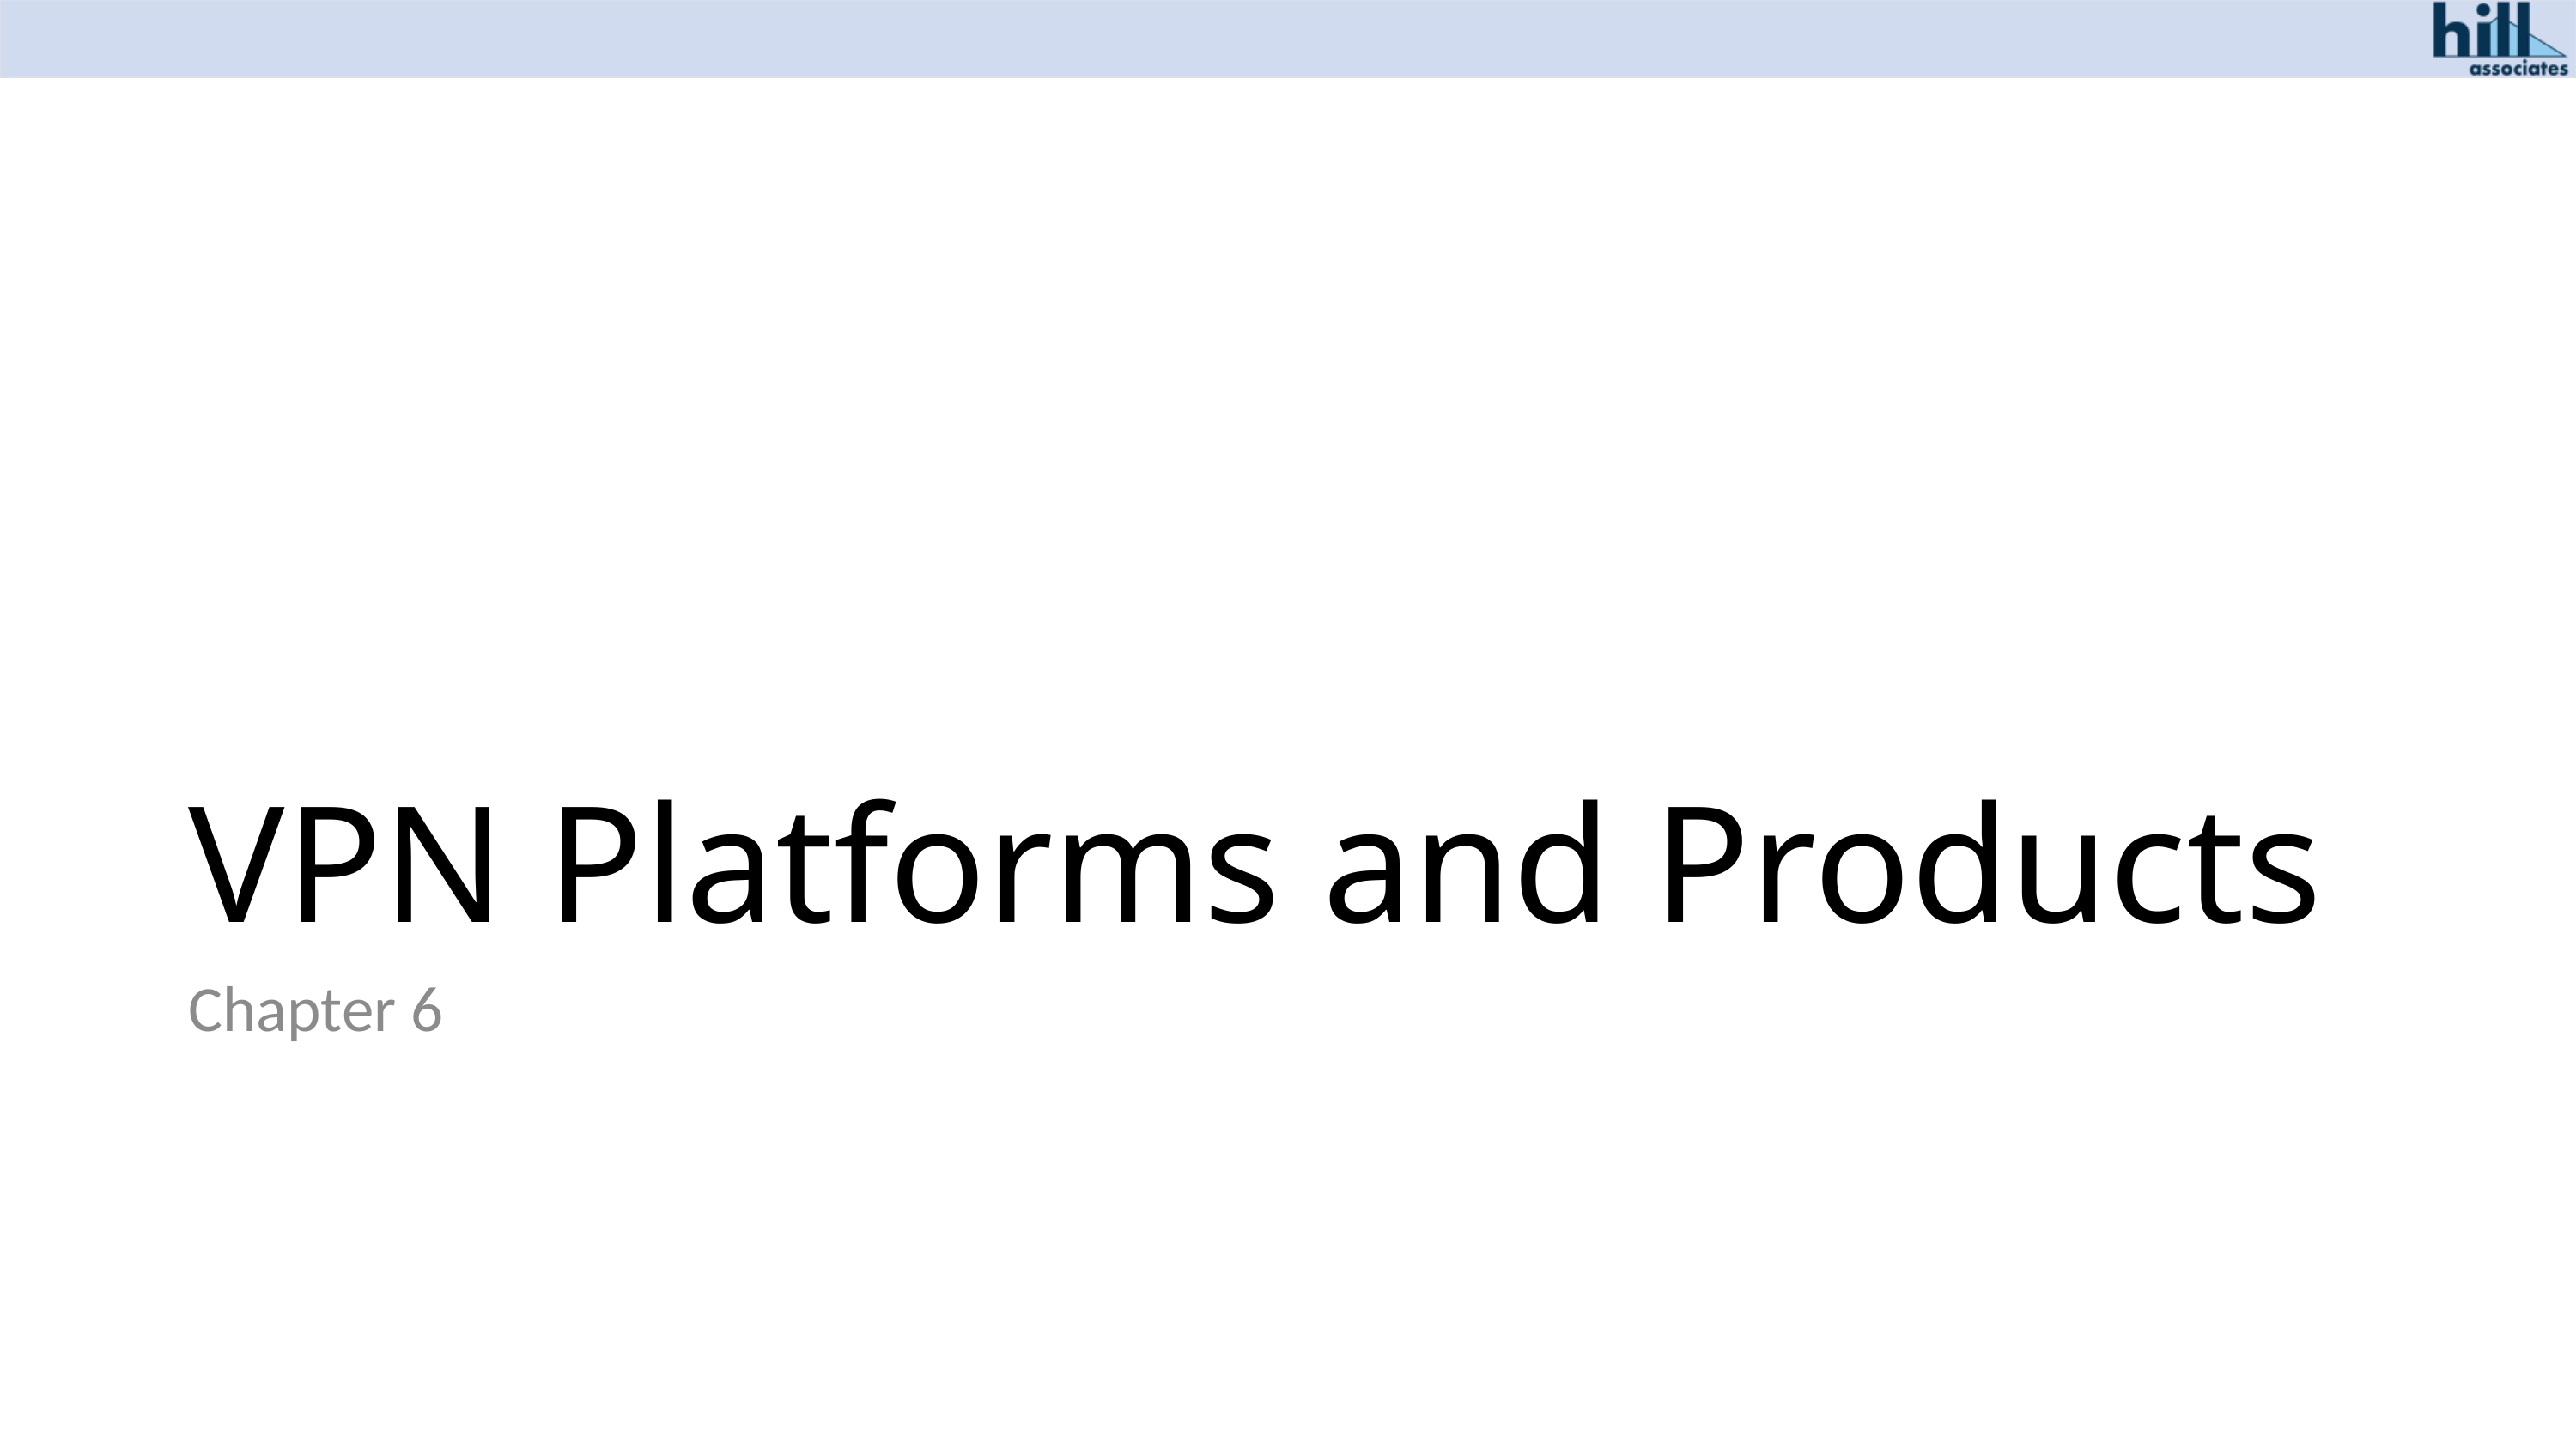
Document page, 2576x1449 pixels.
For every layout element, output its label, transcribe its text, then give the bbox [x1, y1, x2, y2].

list Chapter 6 [175, 969, 2398, 1287]
picture [2432, 0, 2576, 80]
title VPN Platforms and Products [175, 361, 2398, 964]
